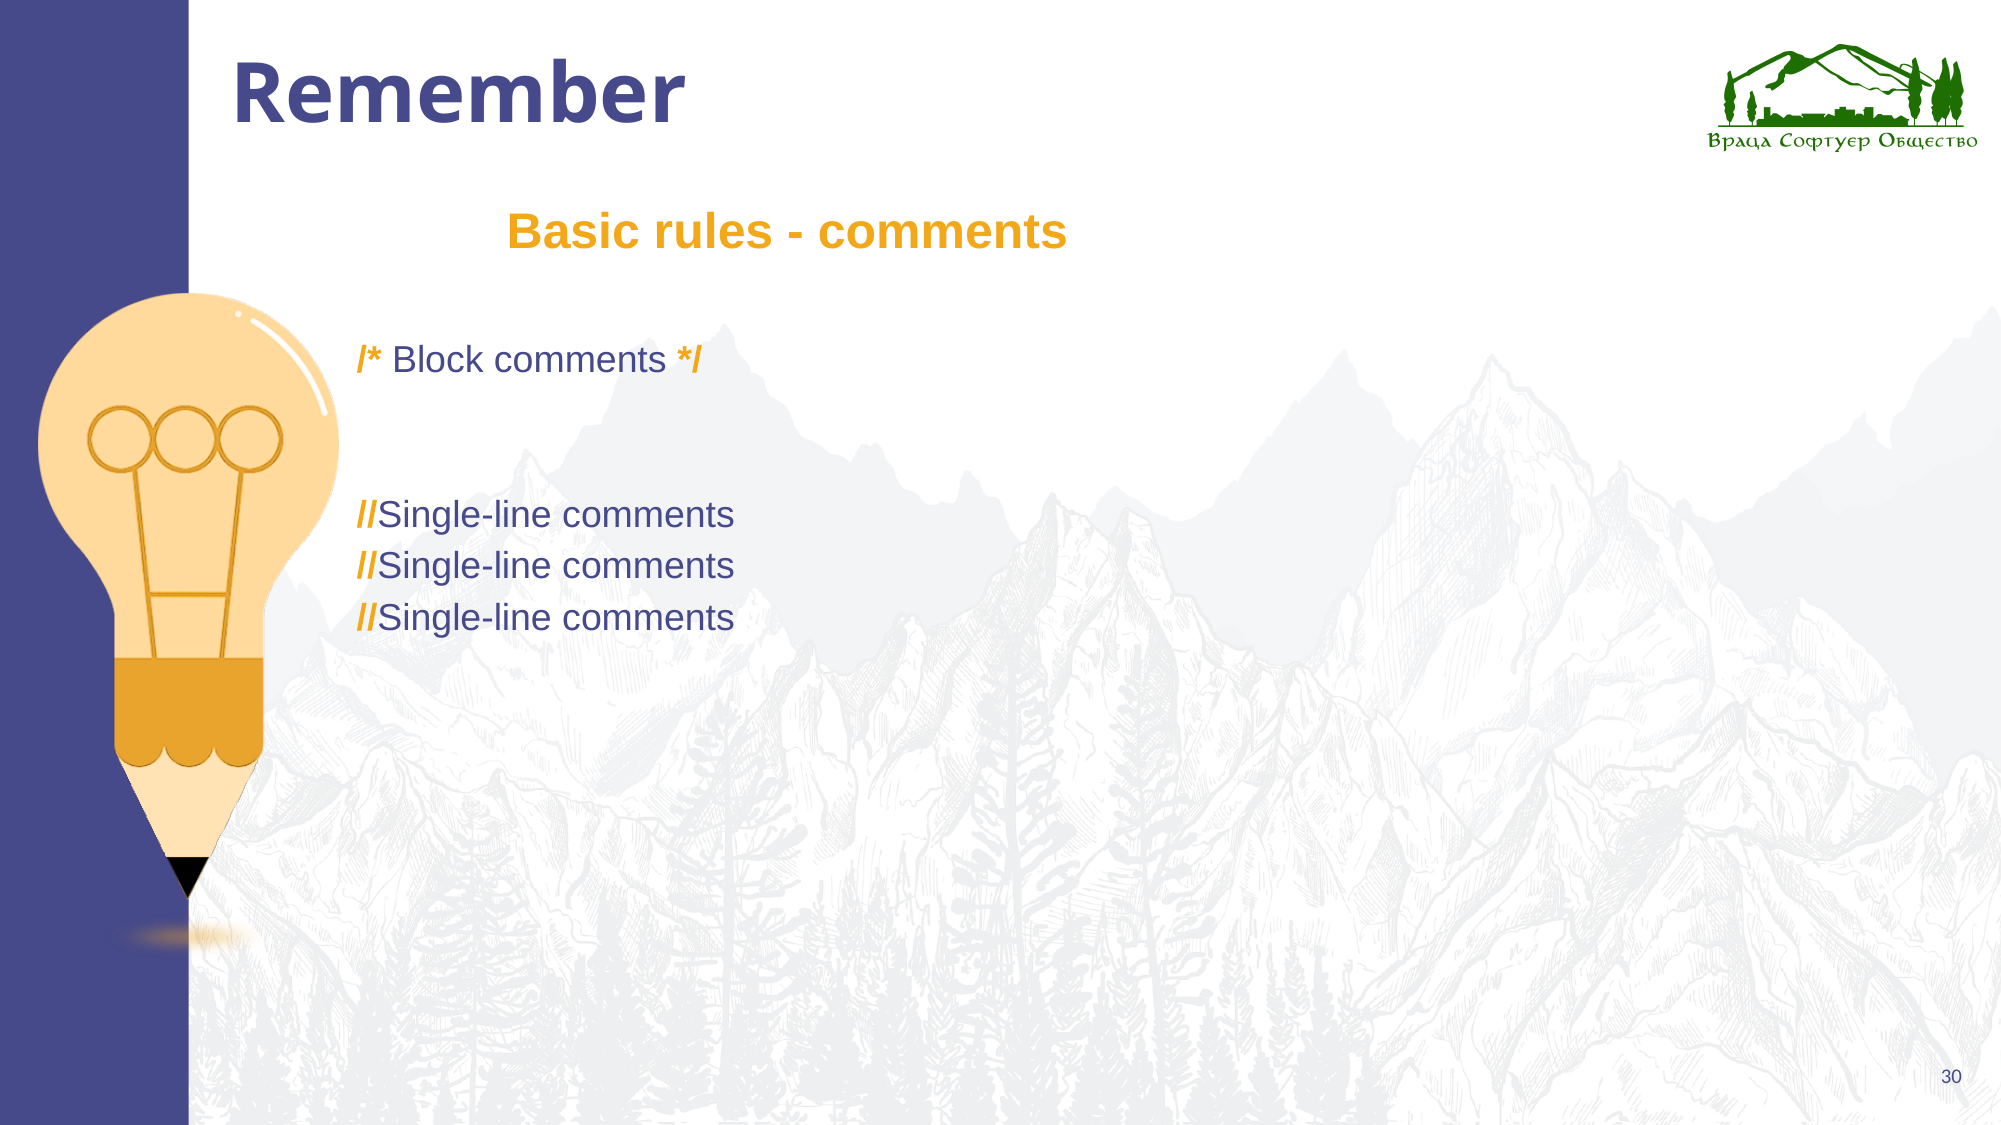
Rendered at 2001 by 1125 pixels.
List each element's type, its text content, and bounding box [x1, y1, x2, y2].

slide_number 30 [1897, 1049, 1968, 1101]
list Basic rules - comments /* Block comments */ //Single-line comments //Single-line comments //Single-line comments [338, 183, 1968, 1050]
title Remember [212, 16, 1591, 162]
picture [1703, 19, 1981, 165]
picture [38, 293, 338, 961]
